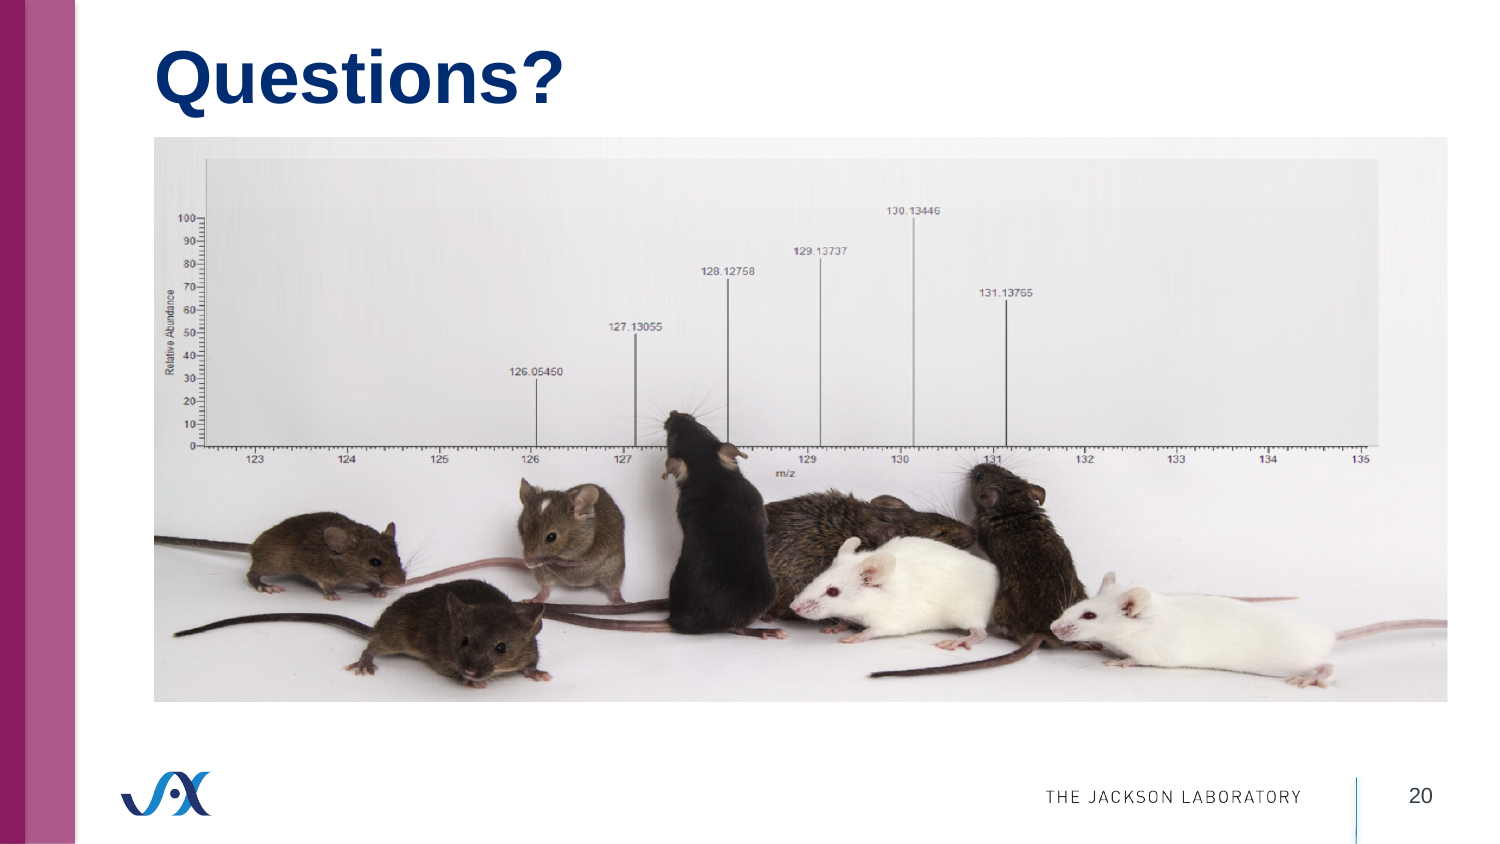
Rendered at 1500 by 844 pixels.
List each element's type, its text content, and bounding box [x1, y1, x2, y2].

picture [154, 136, 1449, 703]
picture [110, 758, 226, 828]
slide_number 20 [1097, 772, 1448, 818]
picture [1045, 788, 1097, 807]
title Questions? [154, 33, 1448, 127]
